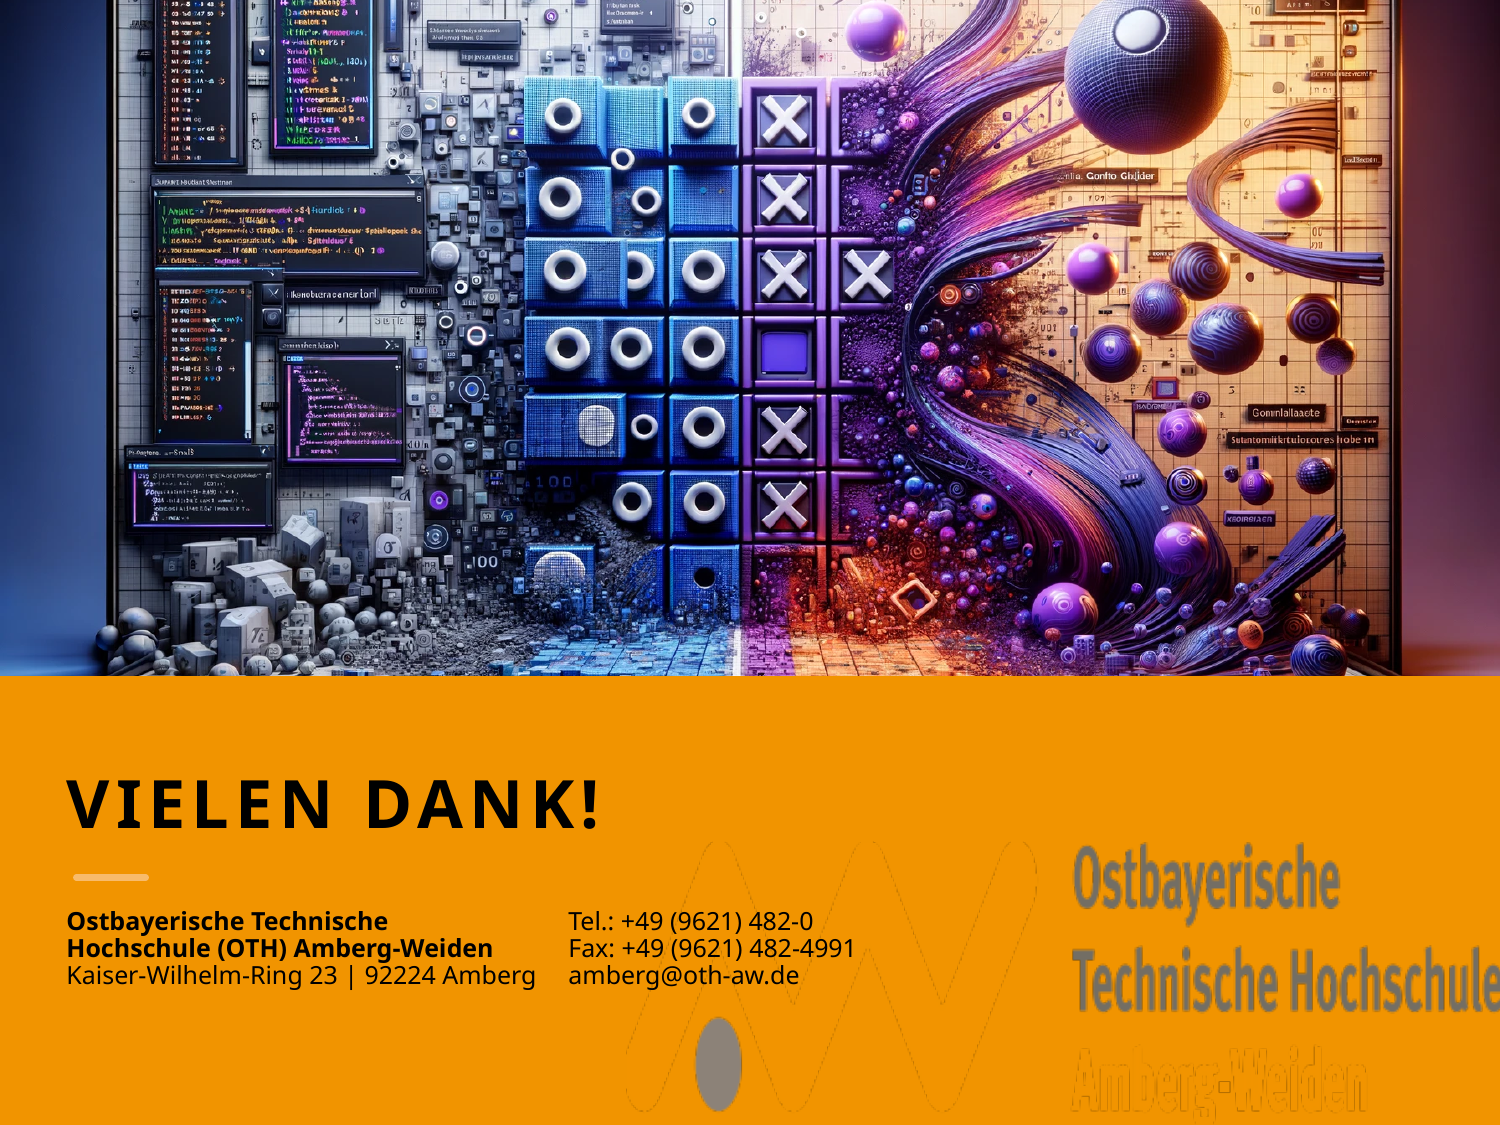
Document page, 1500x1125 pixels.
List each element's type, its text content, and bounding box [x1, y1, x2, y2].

list Ostbayerische Technische Hochschule (OTH) Amberg-Weiden Kaiser-Wilhelm-Ring 23 | 92224 Amberg Tel.: +49 (9621) 482-0 Fax: +49 (9621) 482-4991 amberg@oth-aw.de [66, 909, 1041, 1043]
title Vielen Dank! [66, 771, 1434, 860]
picture [0, 0, 1500, 677]
